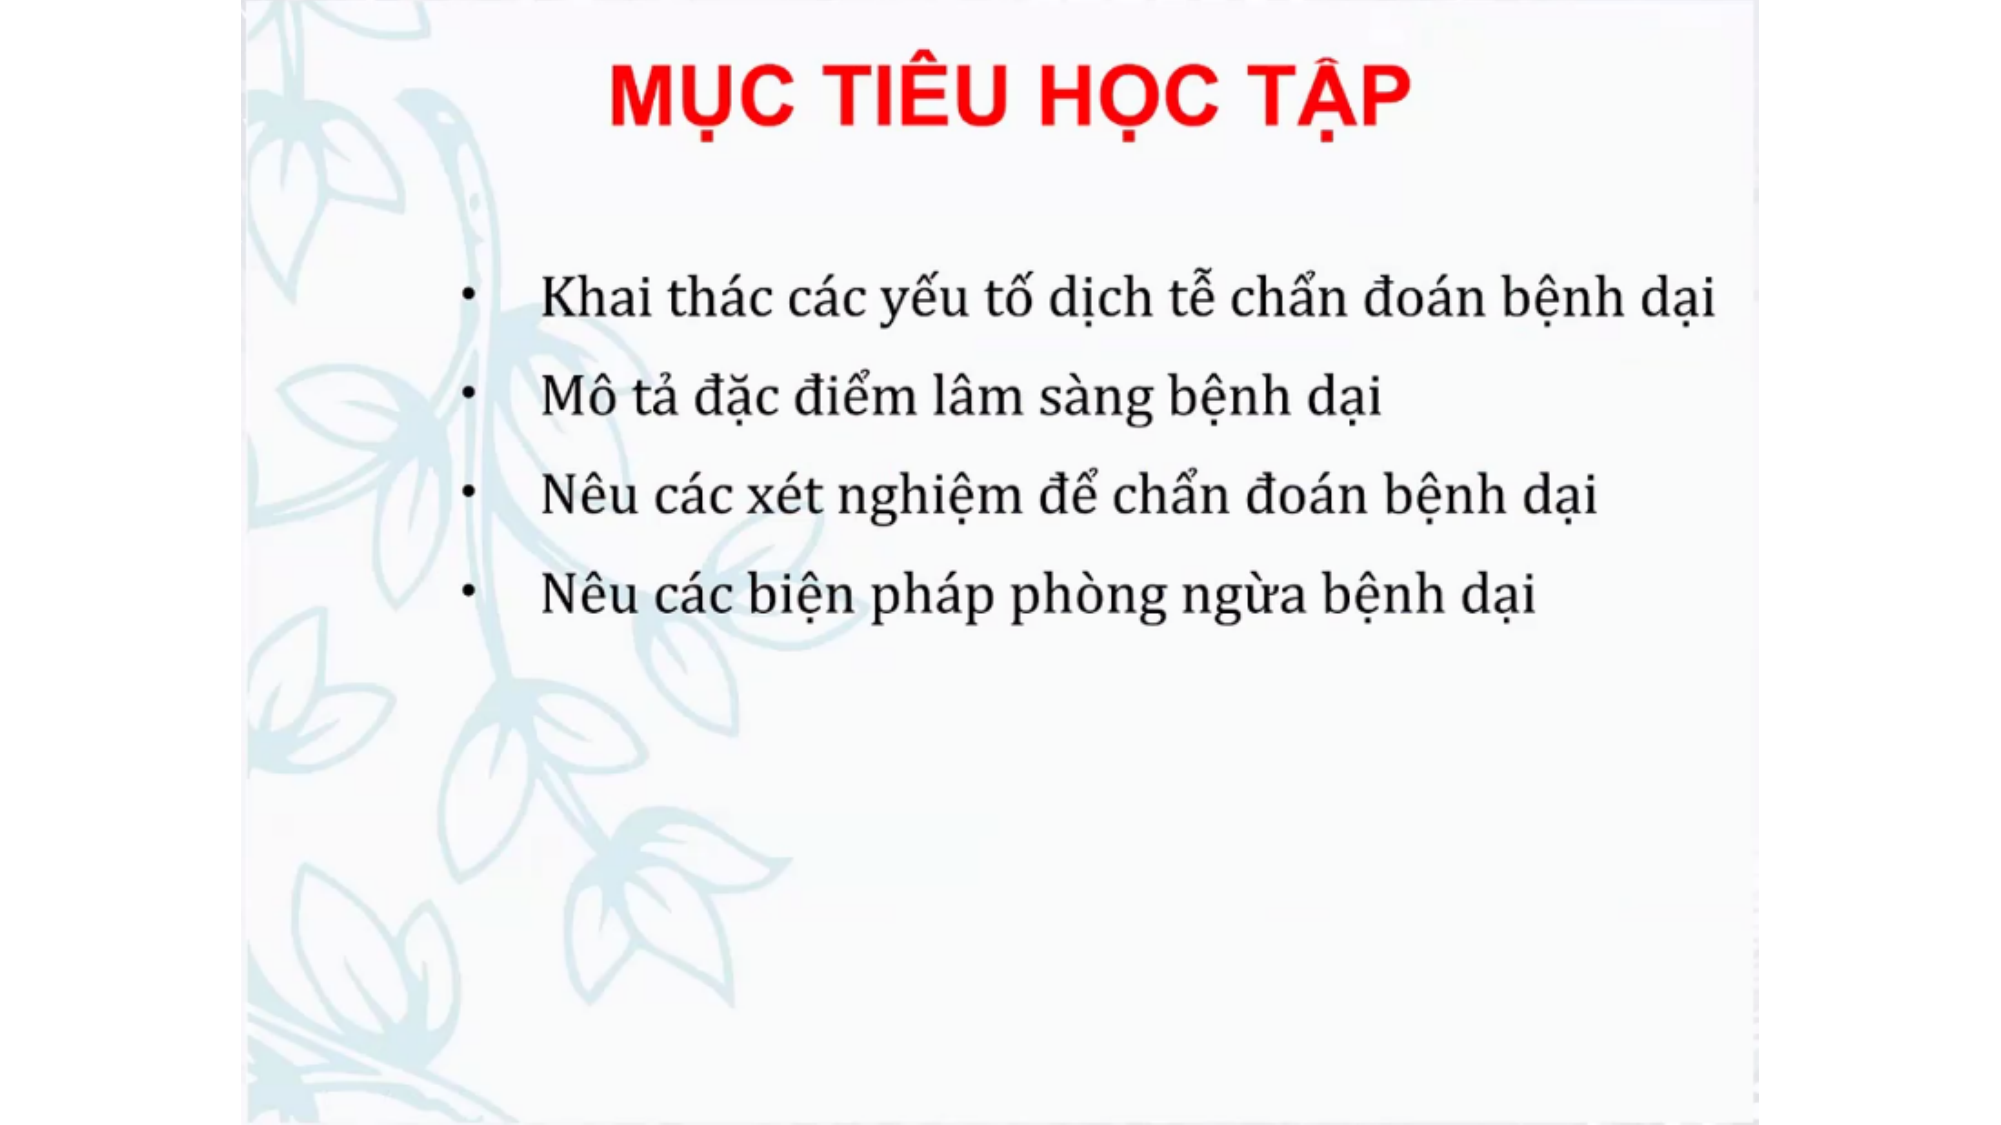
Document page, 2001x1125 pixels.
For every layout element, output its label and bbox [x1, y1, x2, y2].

picture [241, 0, 1759, 1125]
